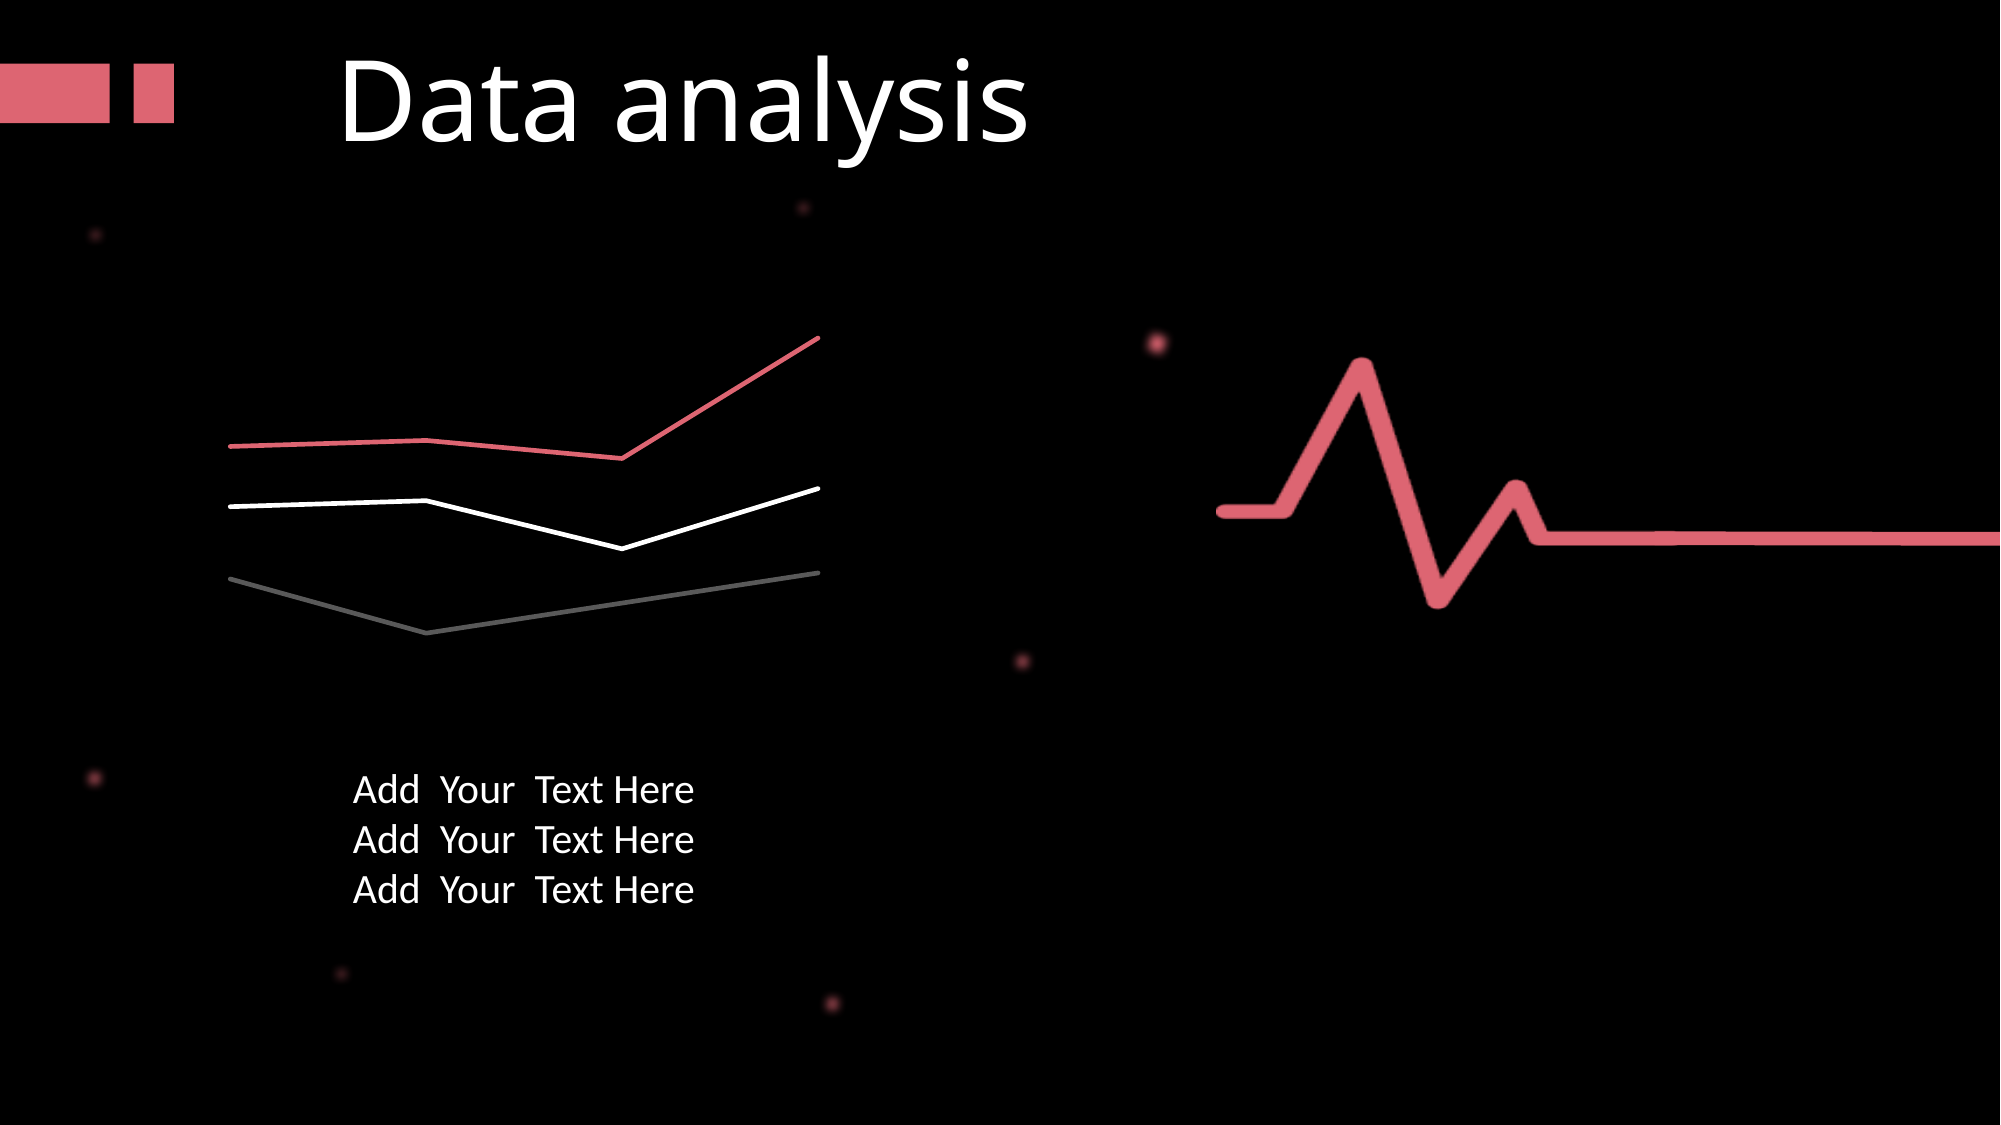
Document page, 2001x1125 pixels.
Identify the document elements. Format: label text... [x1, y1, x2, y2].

picture [1216, 327, 1683, 640]
text_box Add Your Text Here Add Your Text Here Add Your Text Here [338, 754, 711, 965]
chart [115, 278, 933, 718]
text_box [0, 63, 175, 124]
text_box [133, 267, 890, 712]
text_box Data analysis [320, 21, 1048, 172]
